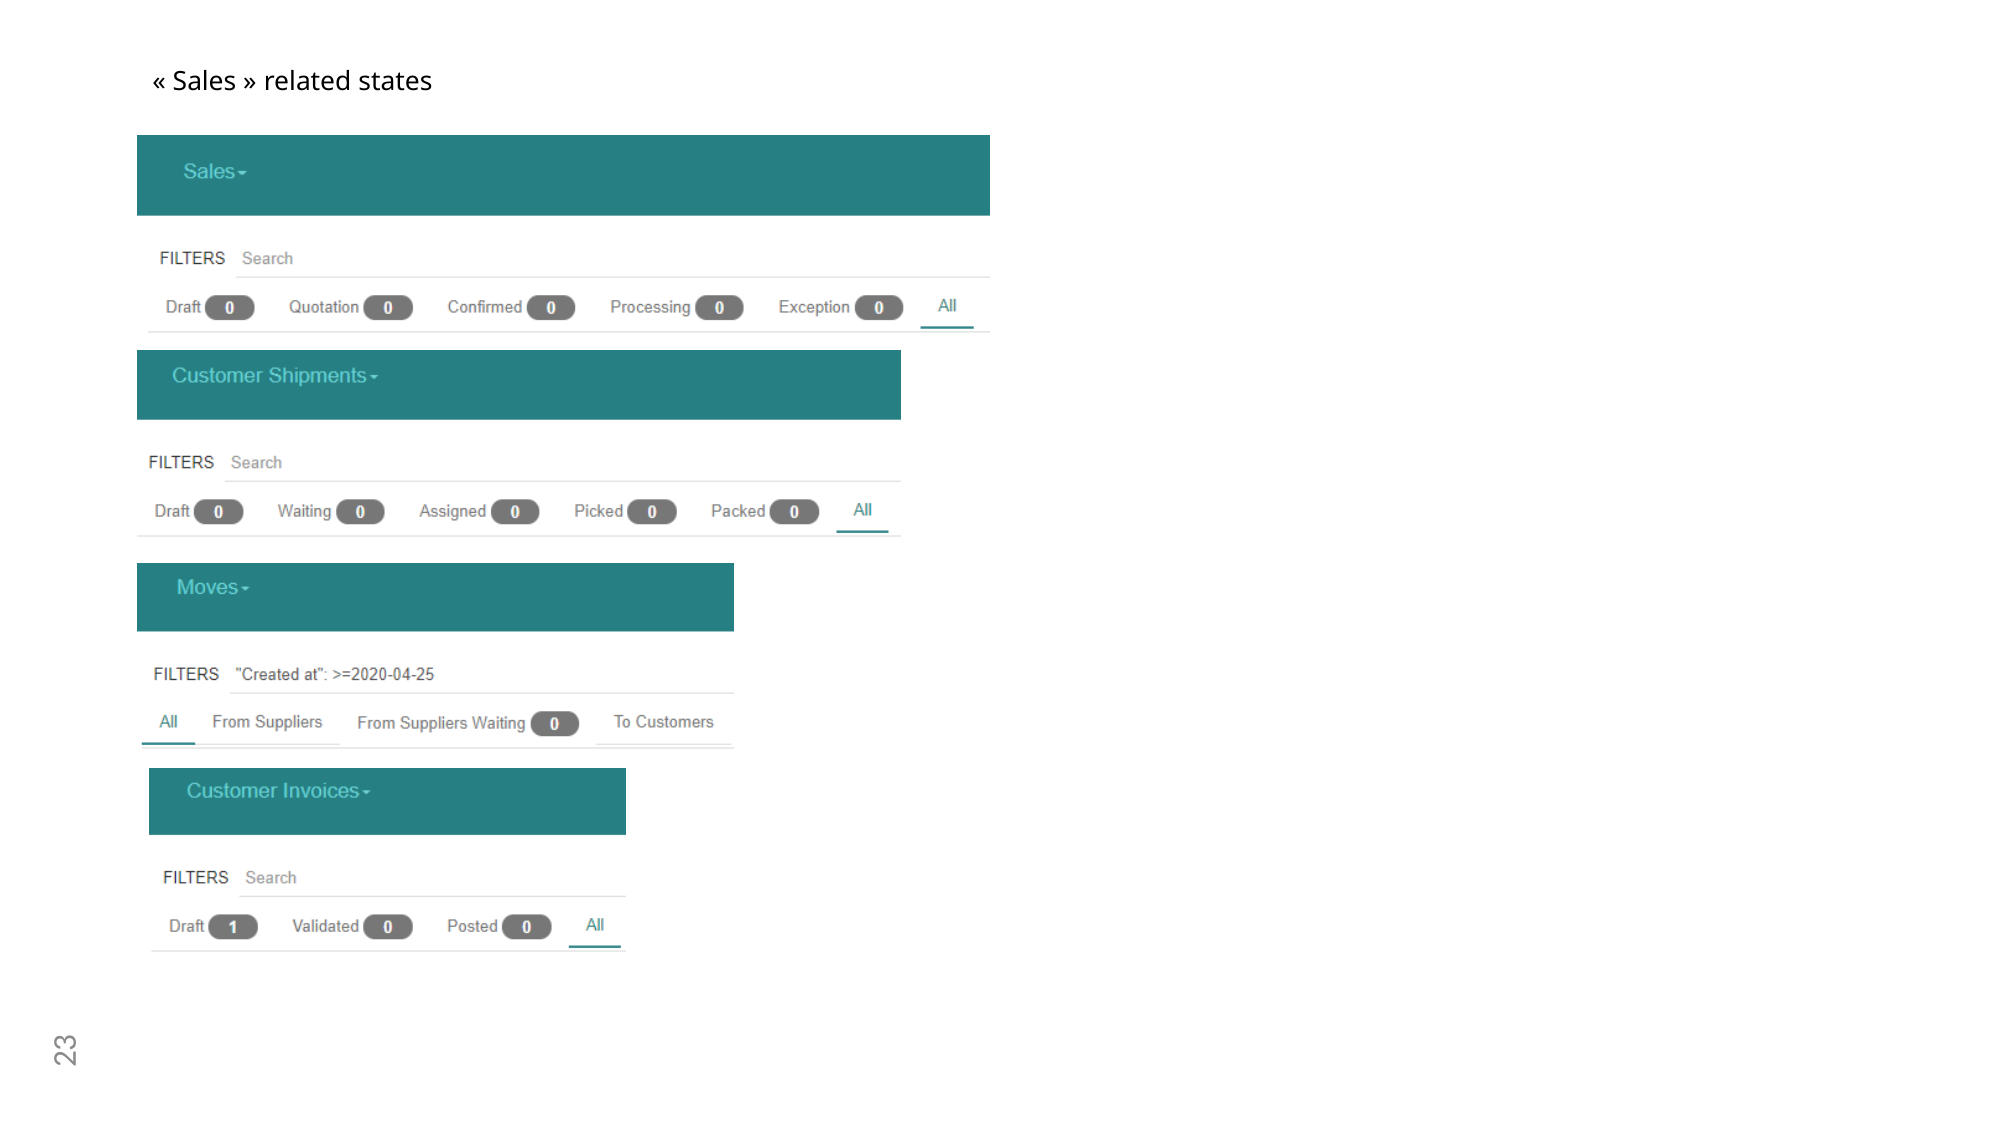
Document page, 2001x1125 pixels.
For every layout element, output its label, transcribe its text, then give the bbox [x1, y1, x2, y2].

picture [137, 563, 734, 755]
picture [149, 768, 626, 958]
slide_number 23 [32, 995, 93, 1108]
title « Sales » related states [137, 59, 1863, 136]
picture [137, 135, 990, 538]
